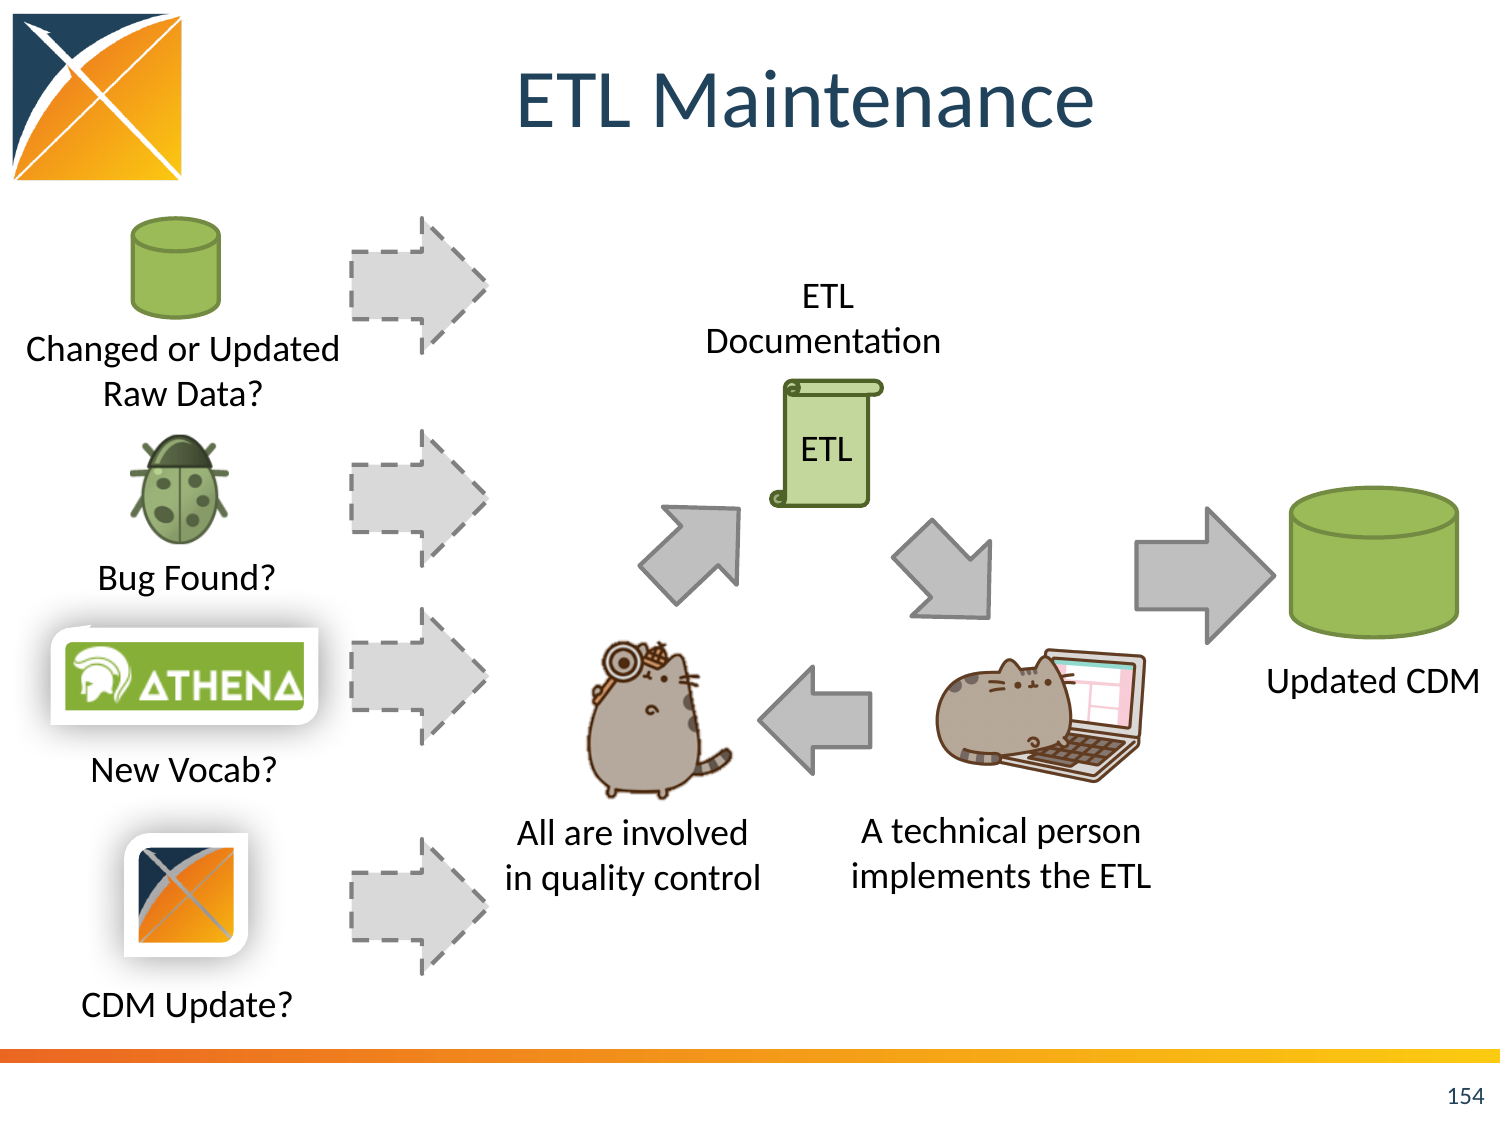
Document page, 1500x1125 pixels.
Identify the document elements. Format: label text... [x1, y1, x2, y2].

text_box [130, 216, 221, 316]
text_box [349, 606, 490, 746]
text_box All are involved in quality control [487, 800, 779, 906]
text_box [890, 517, 993, 590]
picture [530, 599, 772, 841]
picture [57, 634, 312, 718]
text_box New Vocab? [9, 738, 360, 798]
text_box Changed or Updated Raw Data? [8, 316, 359, 422]
slide_number 154 [1149, 1065, 1500, 1125]
text_box [349, 429, 490, 568]
text_box [637, 504, 741, 598]
title ETL Maintenance [187, 24, 1425, 163]
text_box [909, 608, 916, 619]
picture [131, 840, 242, 951]
text_box ETL Documentation [682, 263, 974, 369]
picture [0, 0, 206, 200]
text_box ETL [769, 378, 884, 508]
picture [112, 422, 248, 558]
text_box [1288, 485, 1460, 640]
text_box Updated CDM [1198, 648, 1500, 709]
text_box [349, 216, 490, 355]
text_box A technical person implements the ETL [826, 798, 1177, 904]
text_box CDM Update? [13, 972, 363, 1033]
picture [921, 590, 1172, 841]
text_box [1134, 506, 1277, 646]
text_box [349, 837, 490, 976]
text_box [776, 664, 873, 776]
text_box Bug Found? [12, 545, 363, 606]
